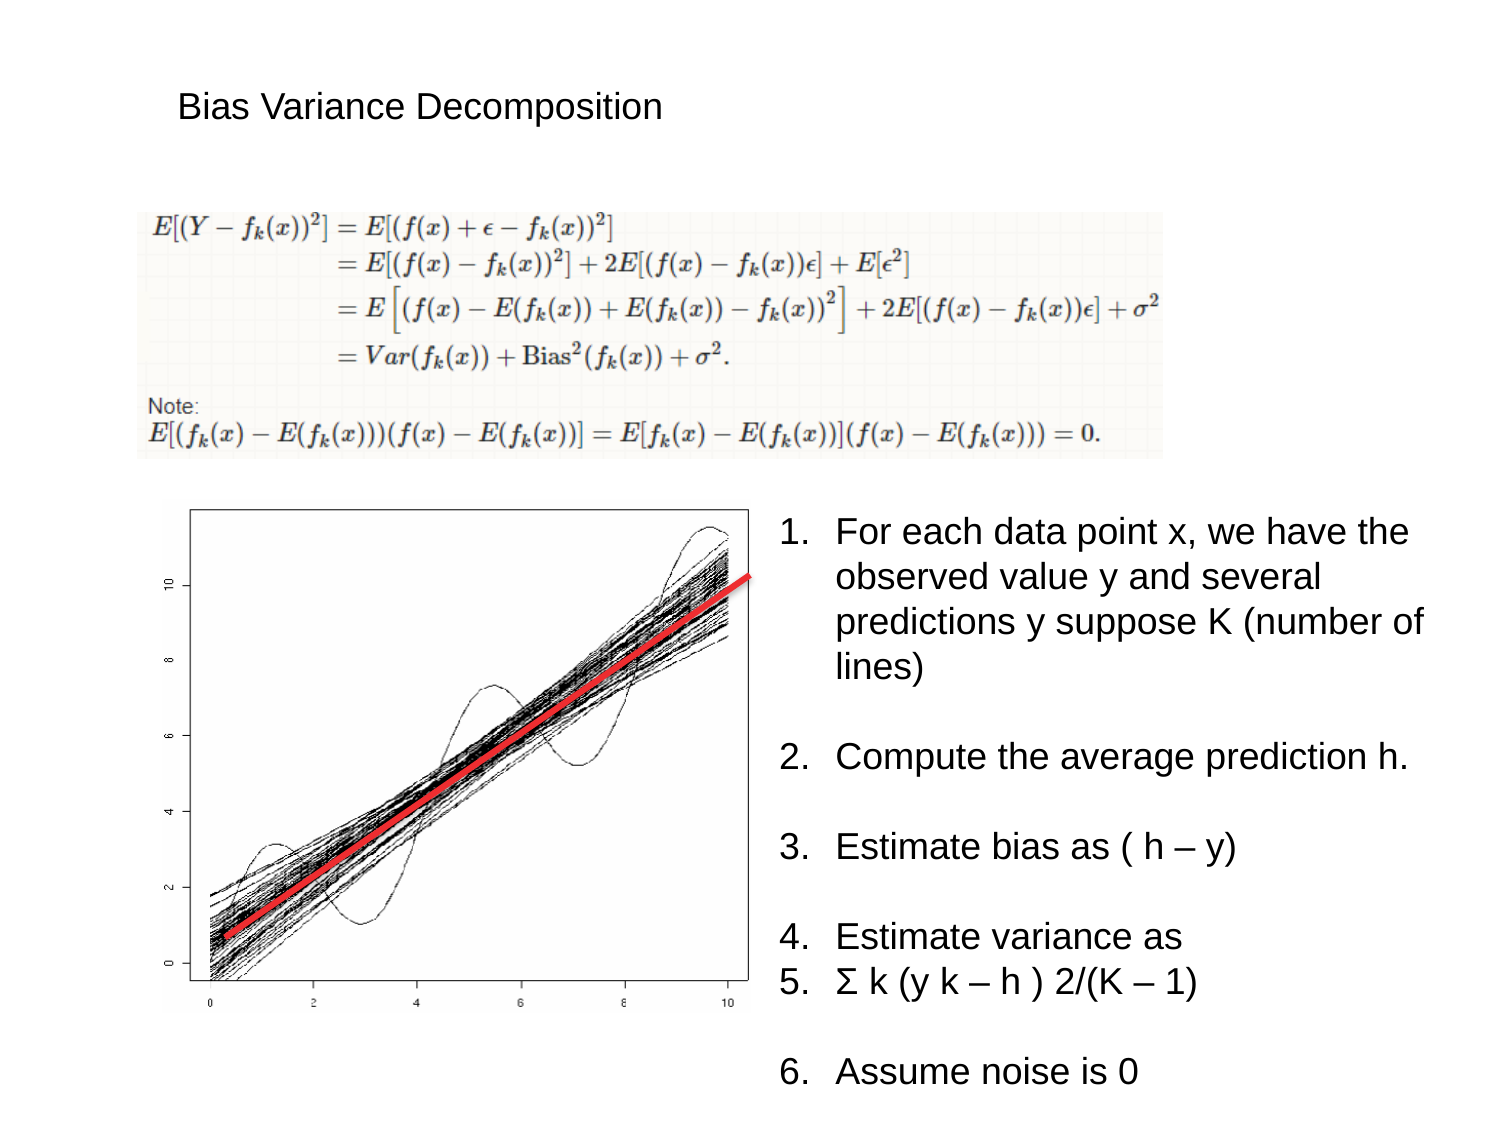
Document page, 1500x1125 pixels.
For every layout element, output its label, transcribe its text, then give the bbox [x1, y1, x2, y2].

picture [162, 499, 753, 1013]
text_box For each data point x, we have the observed value y and several predictions y suppose K (number of lines) Compute the average prediction h. Estimate bias as ( h – y) Estimate variance as Σ k (y k – h ) 2/(K – 1) Assume noise is 0 [764, 499, 1488, 1100]
picture [137, 212, 1163, 460]
text_box Bias Variance Decomposition [162, 74, 1350, 135]
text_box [224, 574, 751, 938]
